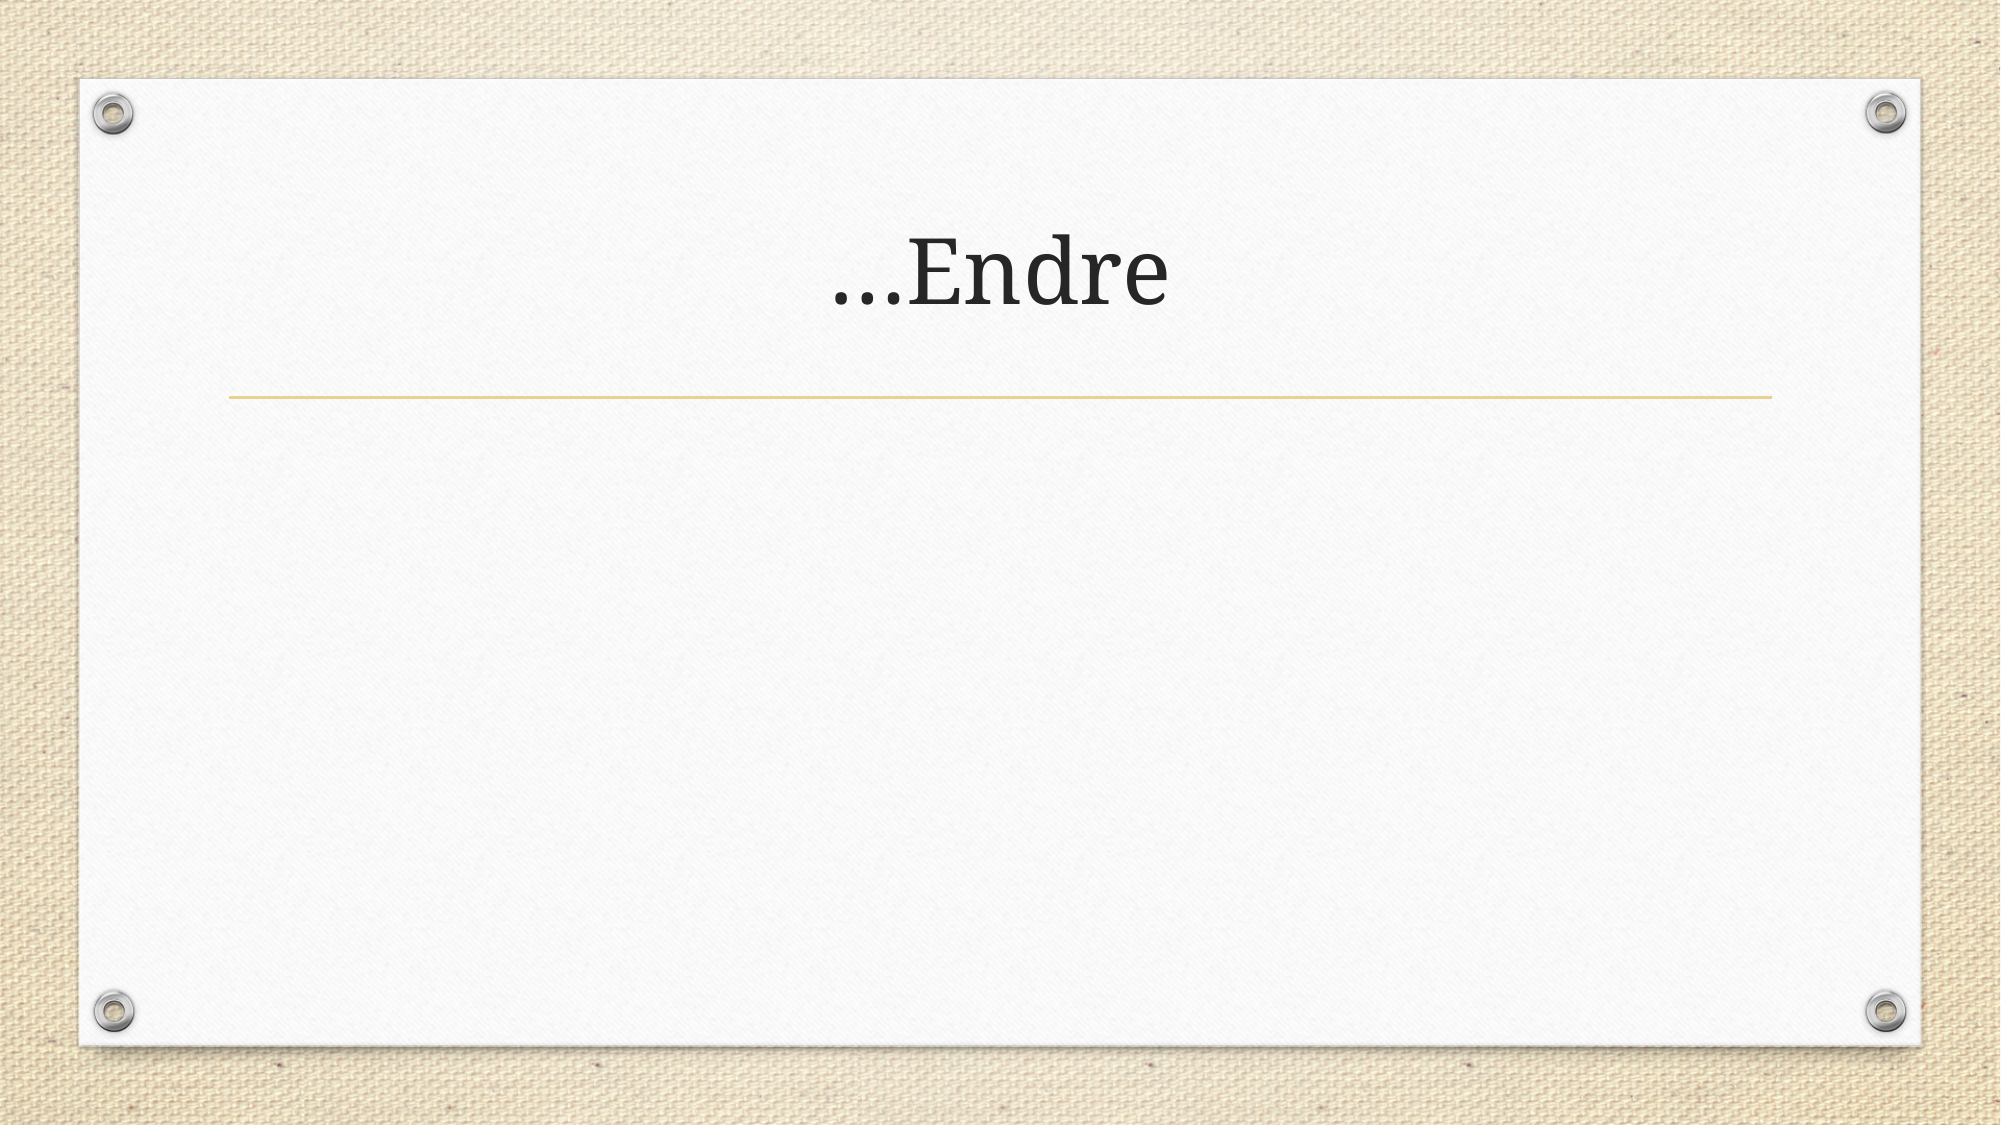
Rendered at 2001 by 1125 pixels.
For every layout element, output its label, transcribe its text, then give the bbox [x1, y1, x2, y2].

title …Endre [212, 161, 1788, 375]
picture [0, 0, 2001, 1125]
